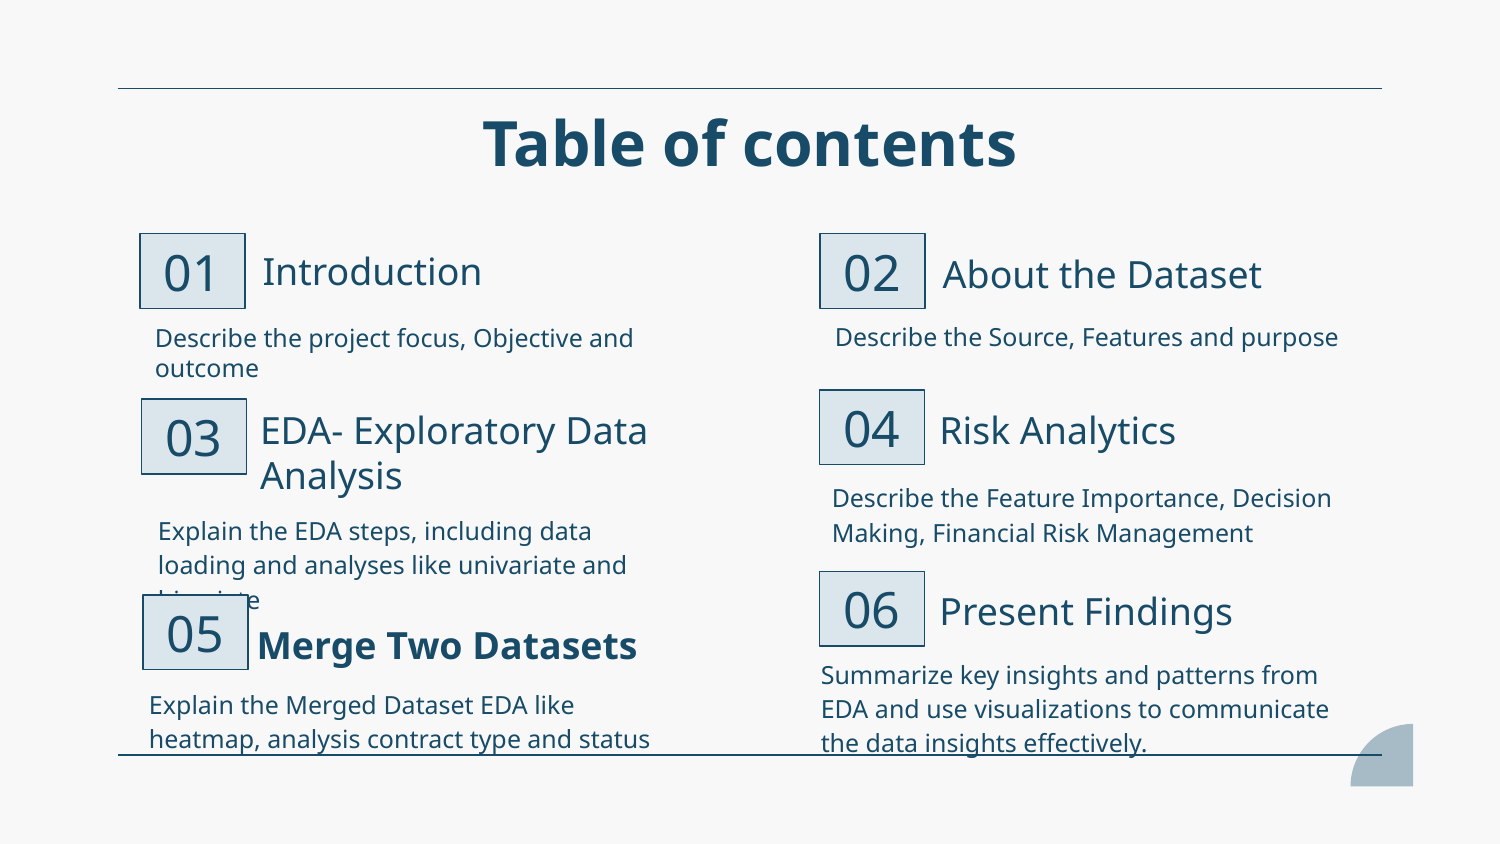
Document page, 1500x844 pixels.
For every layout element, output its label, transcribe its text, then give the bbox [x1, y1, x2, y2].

title Risk Analytics [924, 392, 1346, 463]
text_box Explain the Merged Dataset EDA like heatmap, analysis contract type and status [133, 669, 674, 747]
title 04 [819, 389, 925, 463]
subtitle Explain the EDA steps, including data loading and analyses like univariate and bivariate [142, 495, 683, 582]
title About the Dataset [927, 235, 1360, 306]
subtitle Describe the Feature Importance, Decision Making, Financial Risk Management [816, 463, 1358, 536]
title 02 [819, 233, 926, 306]
text_box Summarize key insights and patterns from EDA and use visualizations to communicate the data insights effectively. [805, 639, 1346, 756]
title Introduction [247, 243, 692, 309]
title 03 [141, 398, 247, 475]
title 01 [139, 233, 246, 309]
subtitle Describe the project focus, Objective and outcome [139, 307, 680, 393]
subtitle Describe the Source, Features and purpose [819, 306, 1361, 363]
text_box 06 [819, 571, 925, 639]
text_box 05 [142, 594, 248, 669]
text_box Merge Two Datasets [241, 596, 674, 669]
text_box Present Findings [924, 572, 1346, 639]
title Table of contents [118, 88, 1382, 174]
title EDA- Exploratory Data Analysis [244, 407, 720, 513]
